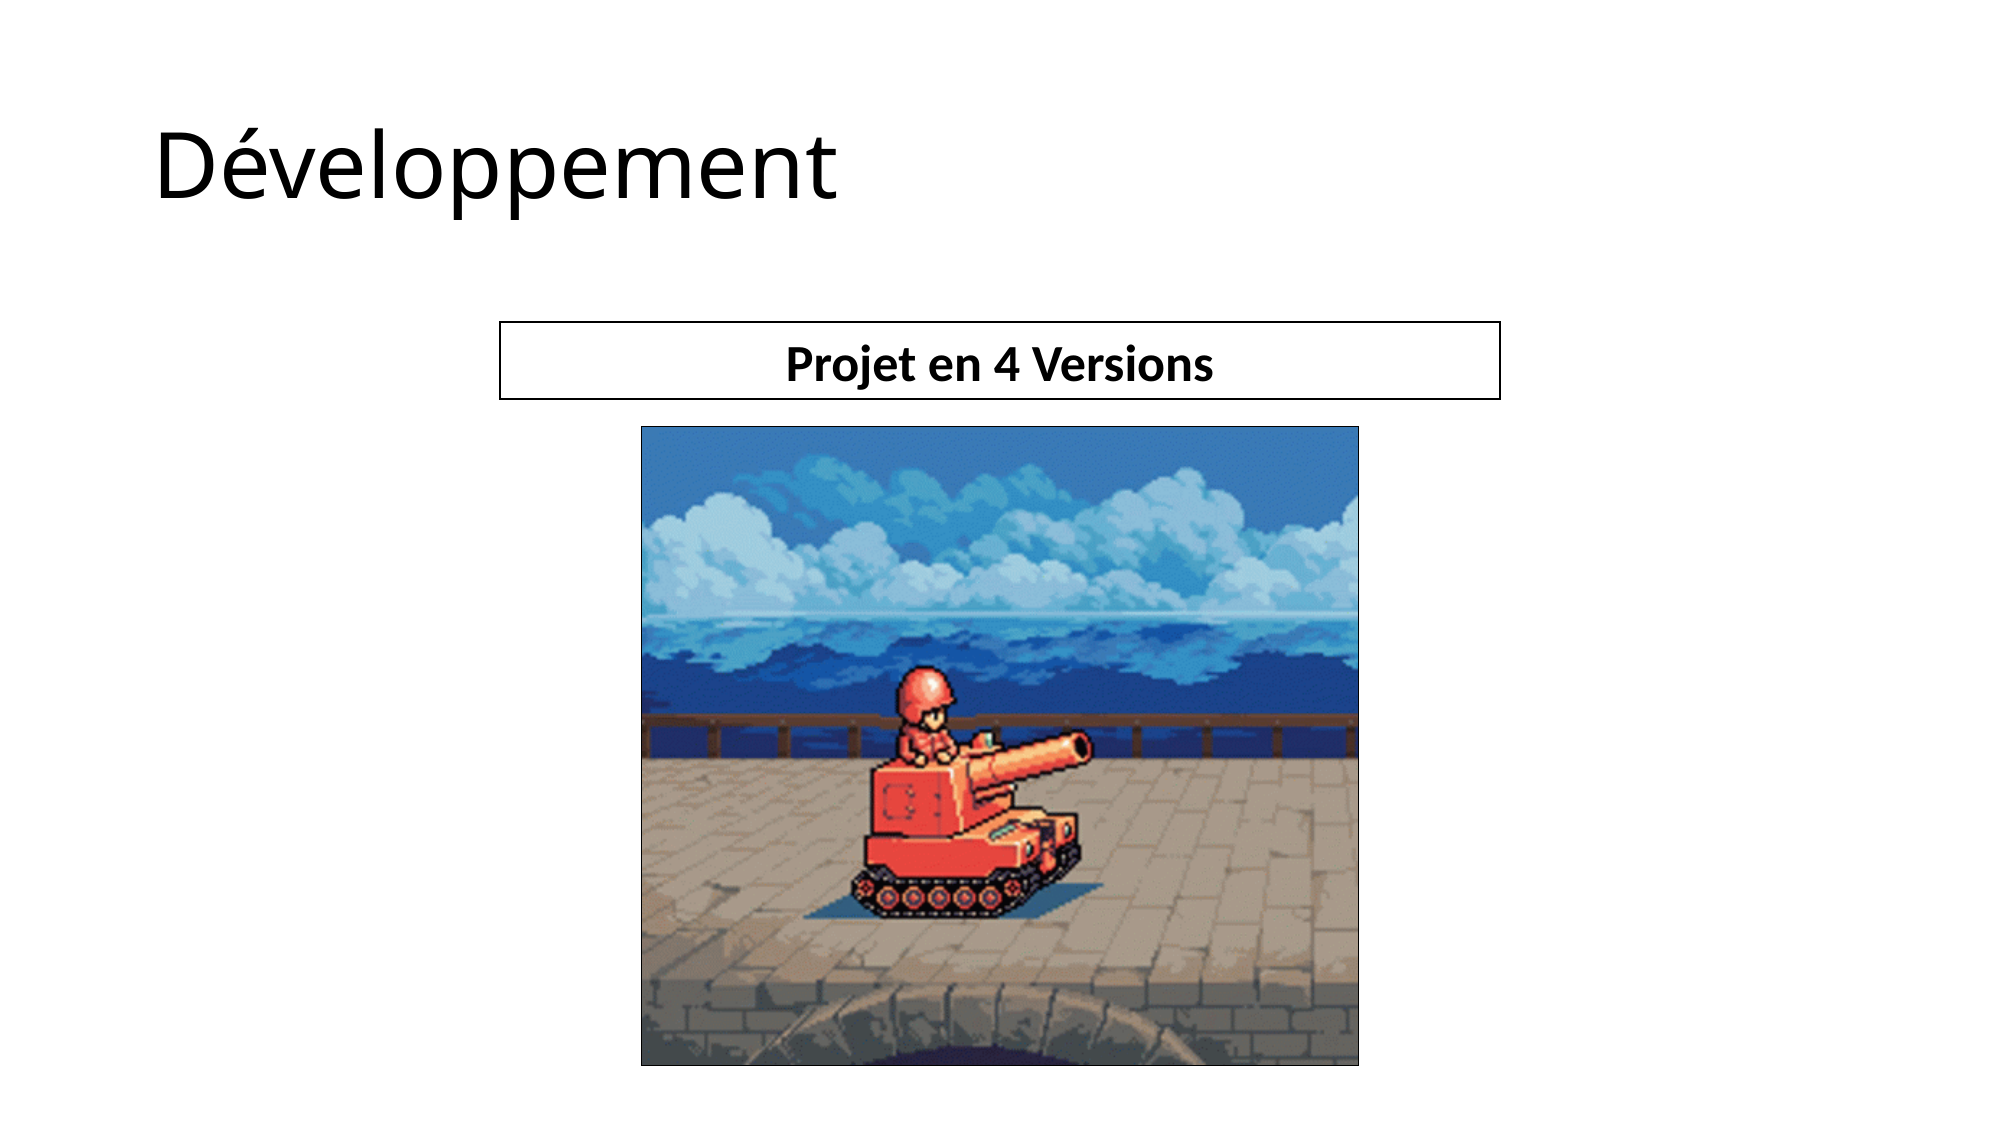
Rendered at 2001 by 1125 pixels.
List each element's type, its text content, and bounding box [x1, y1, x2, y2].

picture [641, 426, 1359, 1066]
text_box Projet en 4 Versions [499, 321, 1501, 400]
title Développement [137, 59, 1863, 278]
